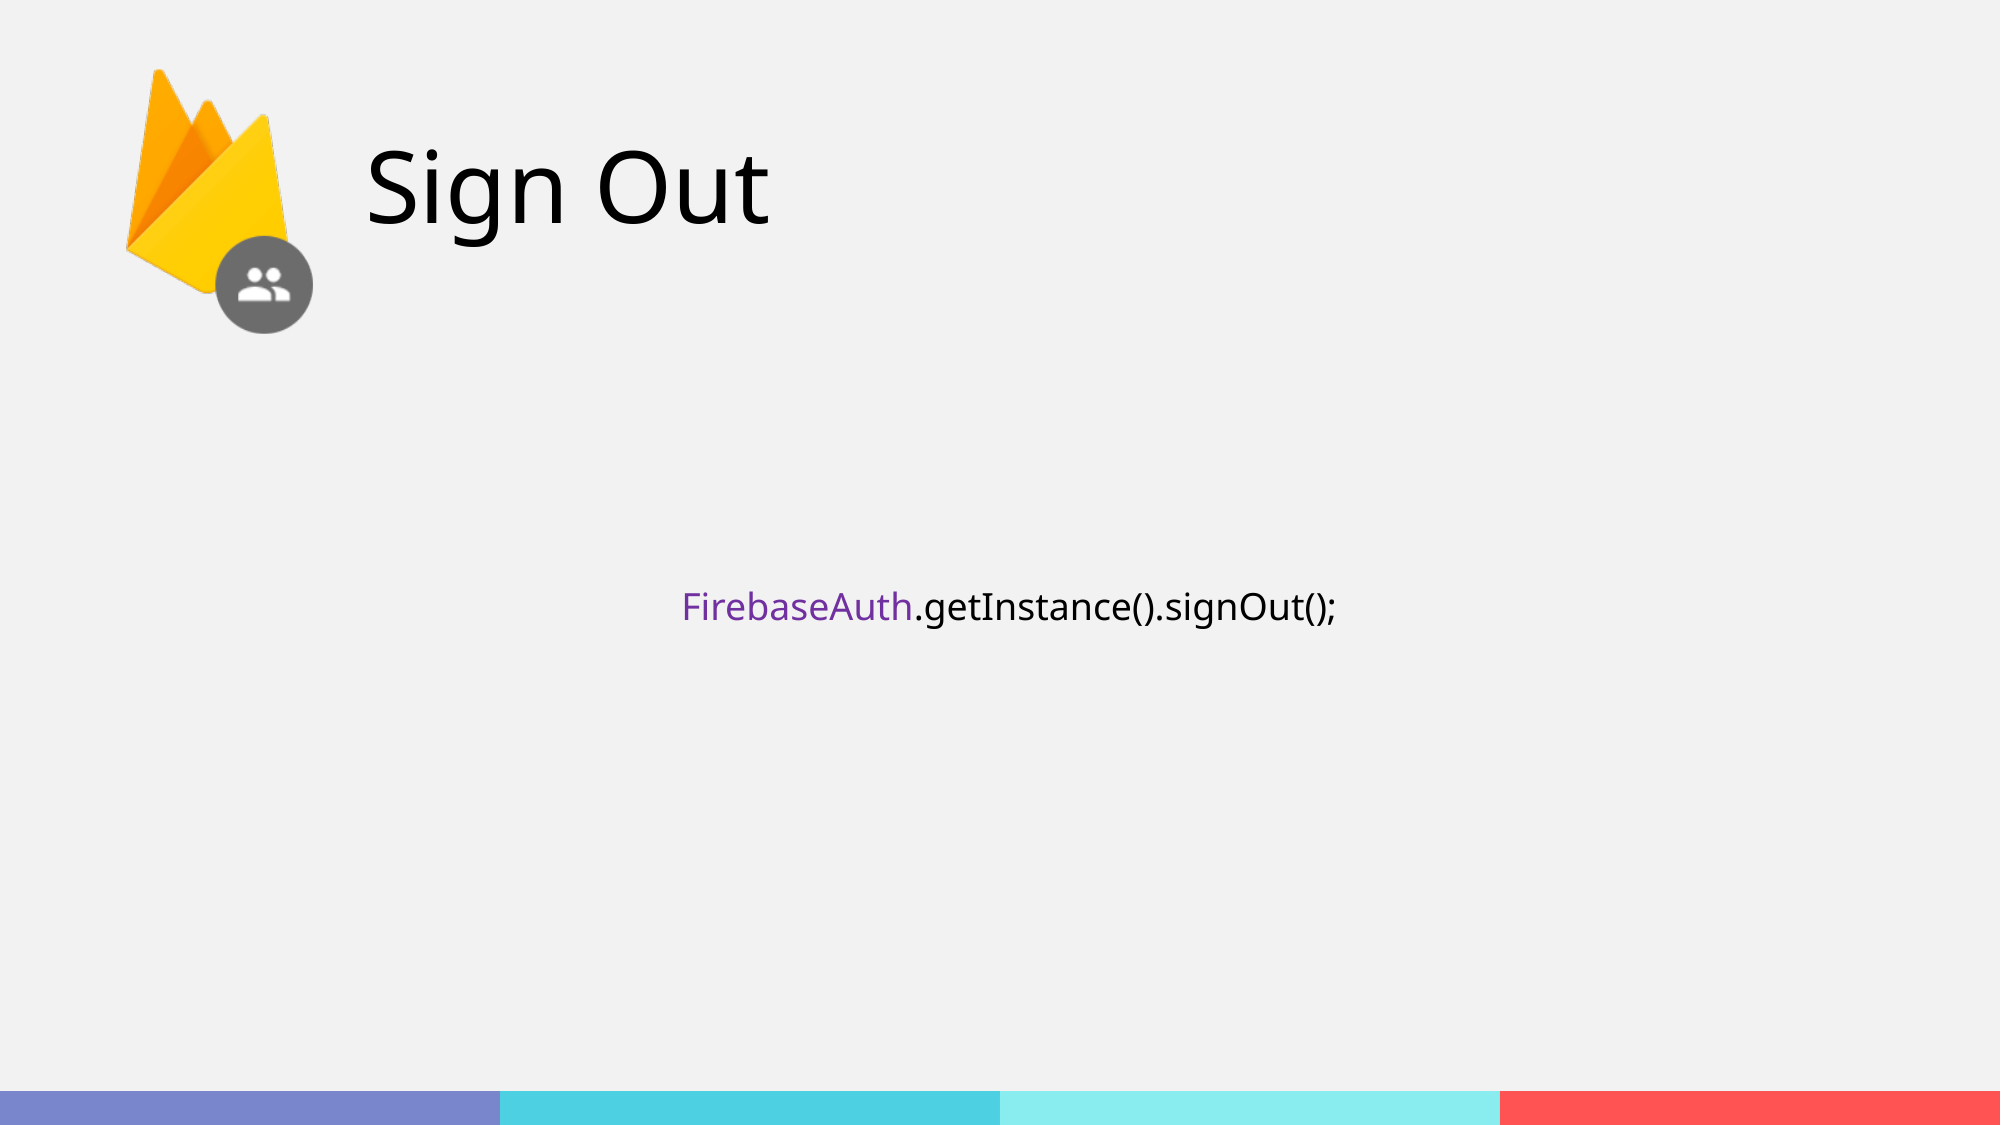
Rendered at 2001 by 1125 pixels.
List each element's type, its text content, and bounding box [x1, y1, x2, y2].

picture [81, 59, 350, 357]
title Sign Out [350, 82, 1863, 300]
list FirebaseAuth.getInstance().signOut(); [324, 566, 1694, 889]
picture [0, 1091, 2000, 1125]
